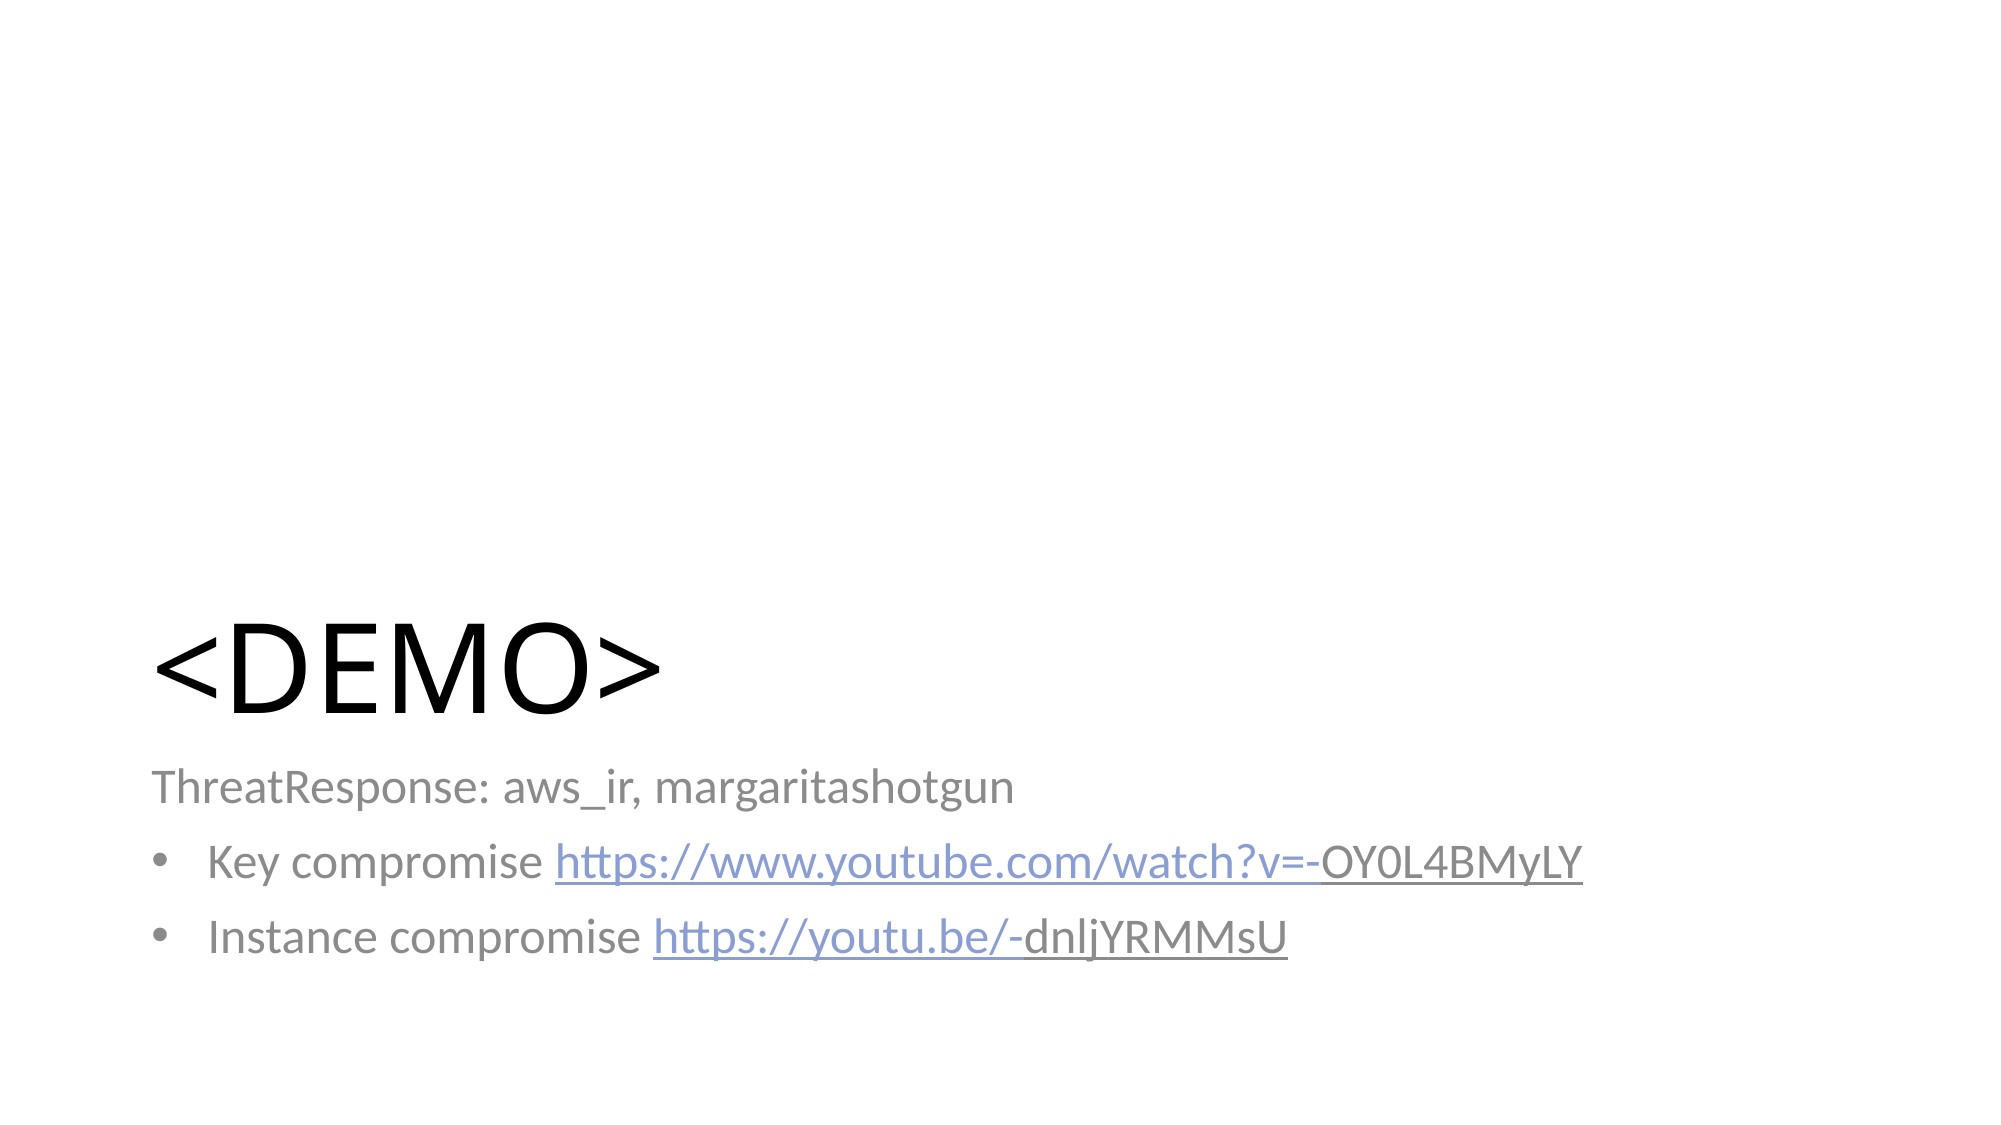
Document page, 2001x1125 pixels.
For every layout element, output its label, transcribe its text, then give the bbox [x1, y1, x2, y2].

list ThreatResponse: aws_ir, margaritashotgun Key compromise https://www.youtube.com/watch?v=-OY0L4BMyLY Instance compromise https://youtu.be/-dnljYRMMsU [136, 752, 1862, 999]
title <DEMO> [136, 280, 1862, 749]
